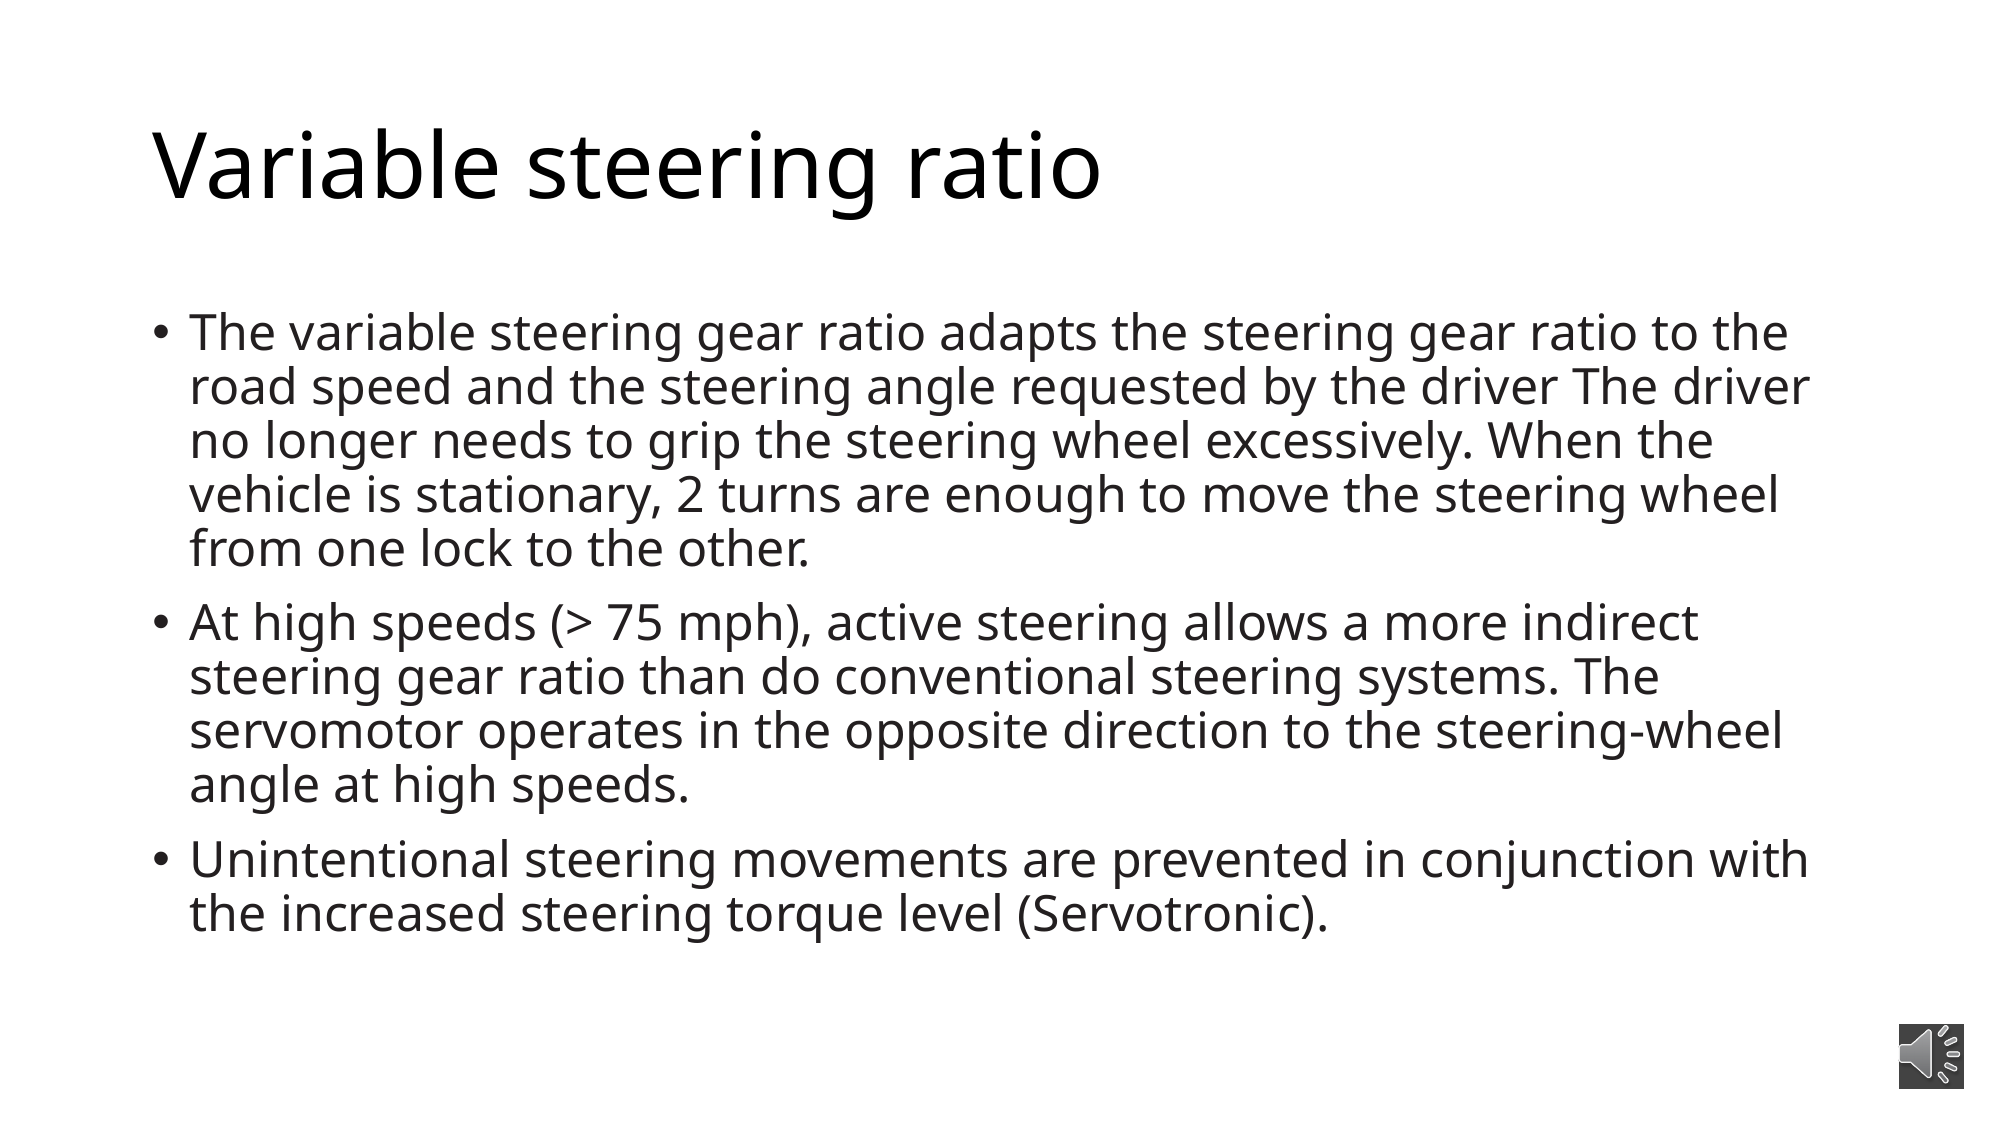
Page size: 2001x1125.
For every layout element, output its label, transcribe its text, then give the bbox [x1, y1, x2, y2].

picture [1897, 1022, 1965, 1090]
title Variable steering ratio [137, 59, 1863, 278]
list The variable steering gear ratio adapts the steering gear ratio to the road speed and the steering angle requested by the driver The driver no longer needs to grip the steering wheel excessively. When the vehicle is stationary, 2 turns are enough to move the steering wheel from one lock to the other. At high speeds (> 75 mph), active steering allows a more indirect steering gear ratio than do conventional steering systems. The servomotor operates in the opposite direction to the steering-wheel angle at high speeds. Unintentional steering movements are prevented in conjunction with the increased steering torque level (Servotronic). [137, 299, 1863, 1014]
